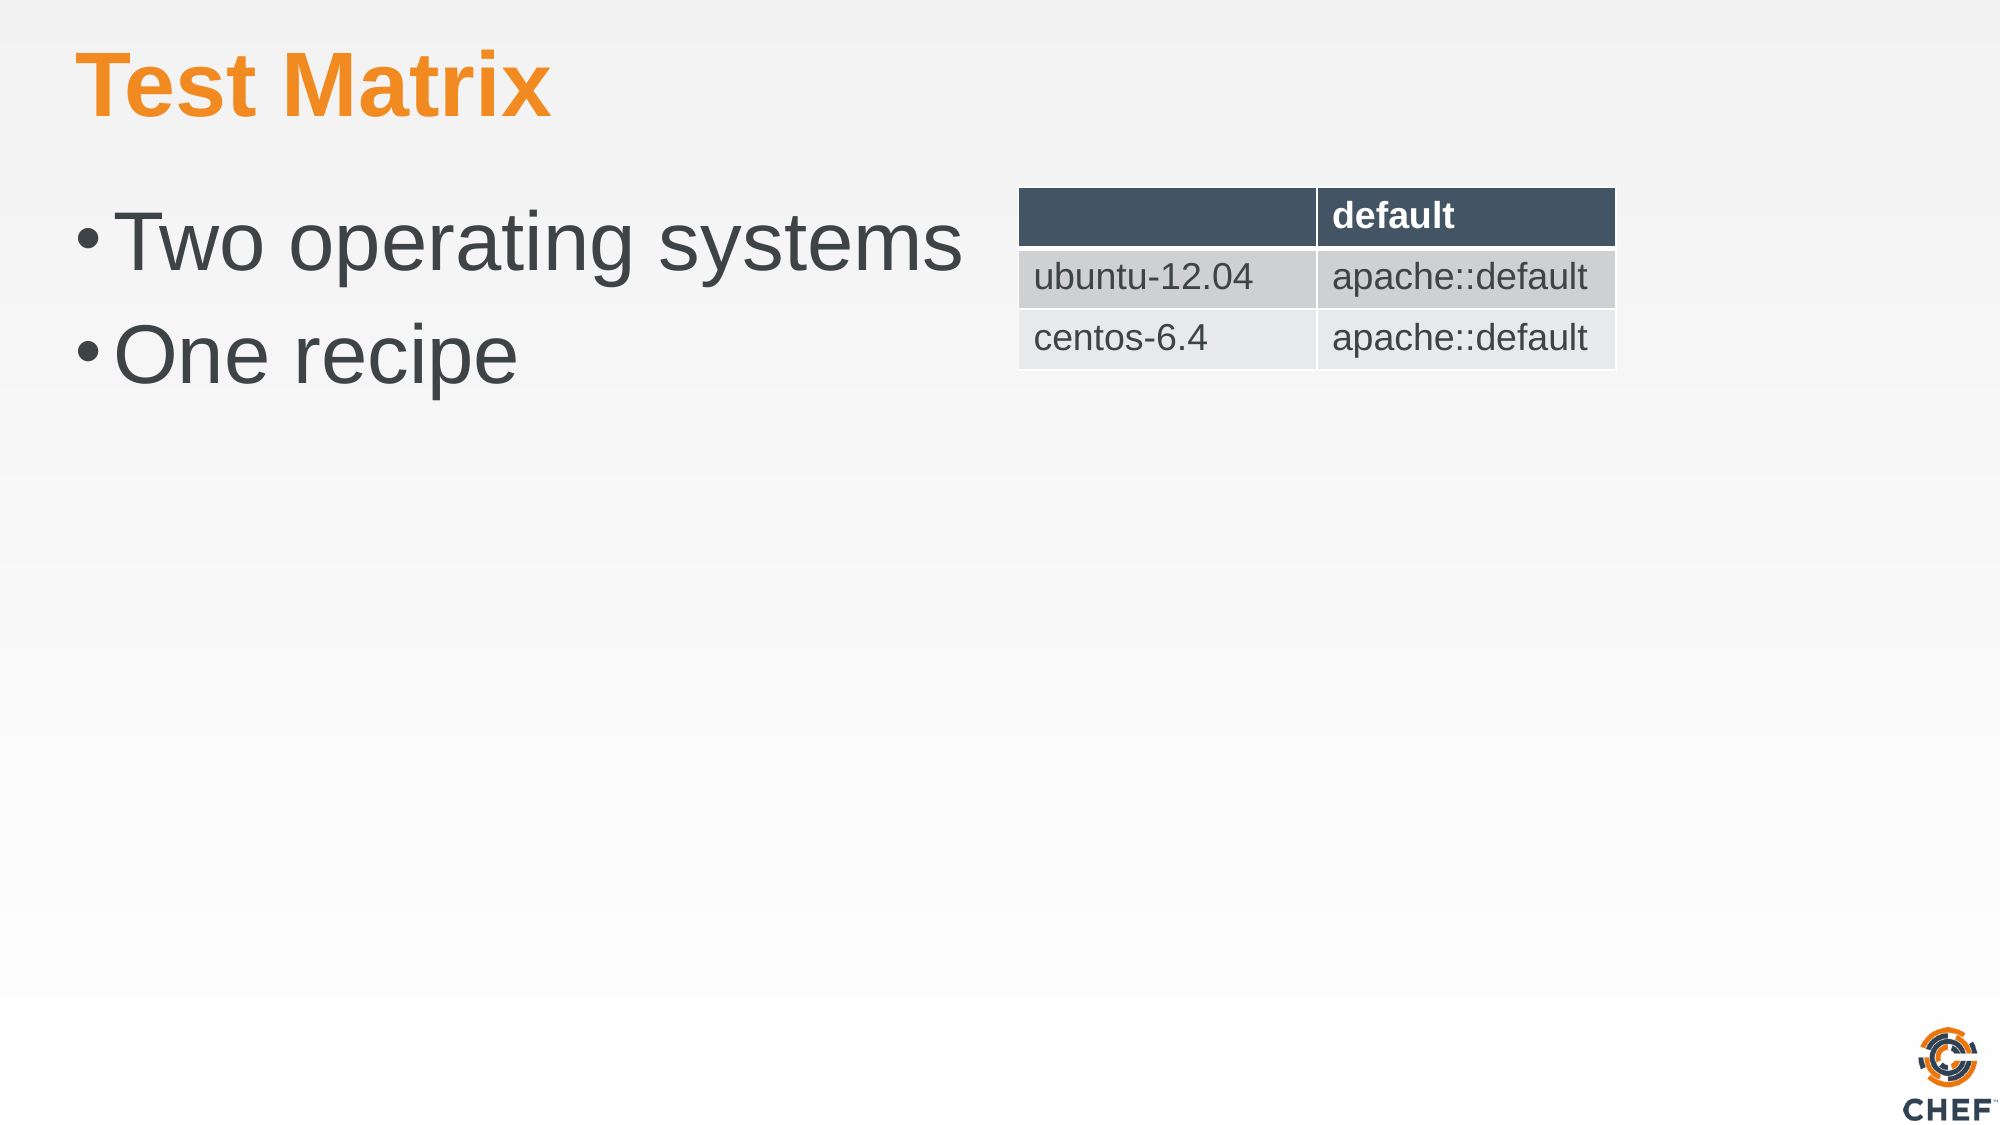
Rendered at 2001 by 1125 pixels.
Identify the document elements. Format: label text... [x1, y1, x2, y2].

table_cell ubuntu-12.04 [1019, 251, 1316, 308]
table_cell apache::default [1318, 251, 1615, 308]
picture [1903, 1027, 1998, 1121]
table_cell apache::default [1318, 310, 1615, 369]
table_cell centos-6.4 [1019, 310, 1316, 369]
list Two operating systems One recipe [75, 187, 975, 1050]
table_header [1019, 188, 1316, 246]
title Test Matrix [75, 37, 1913, 140]
table_header default [1318, 188, 1615, 246]
